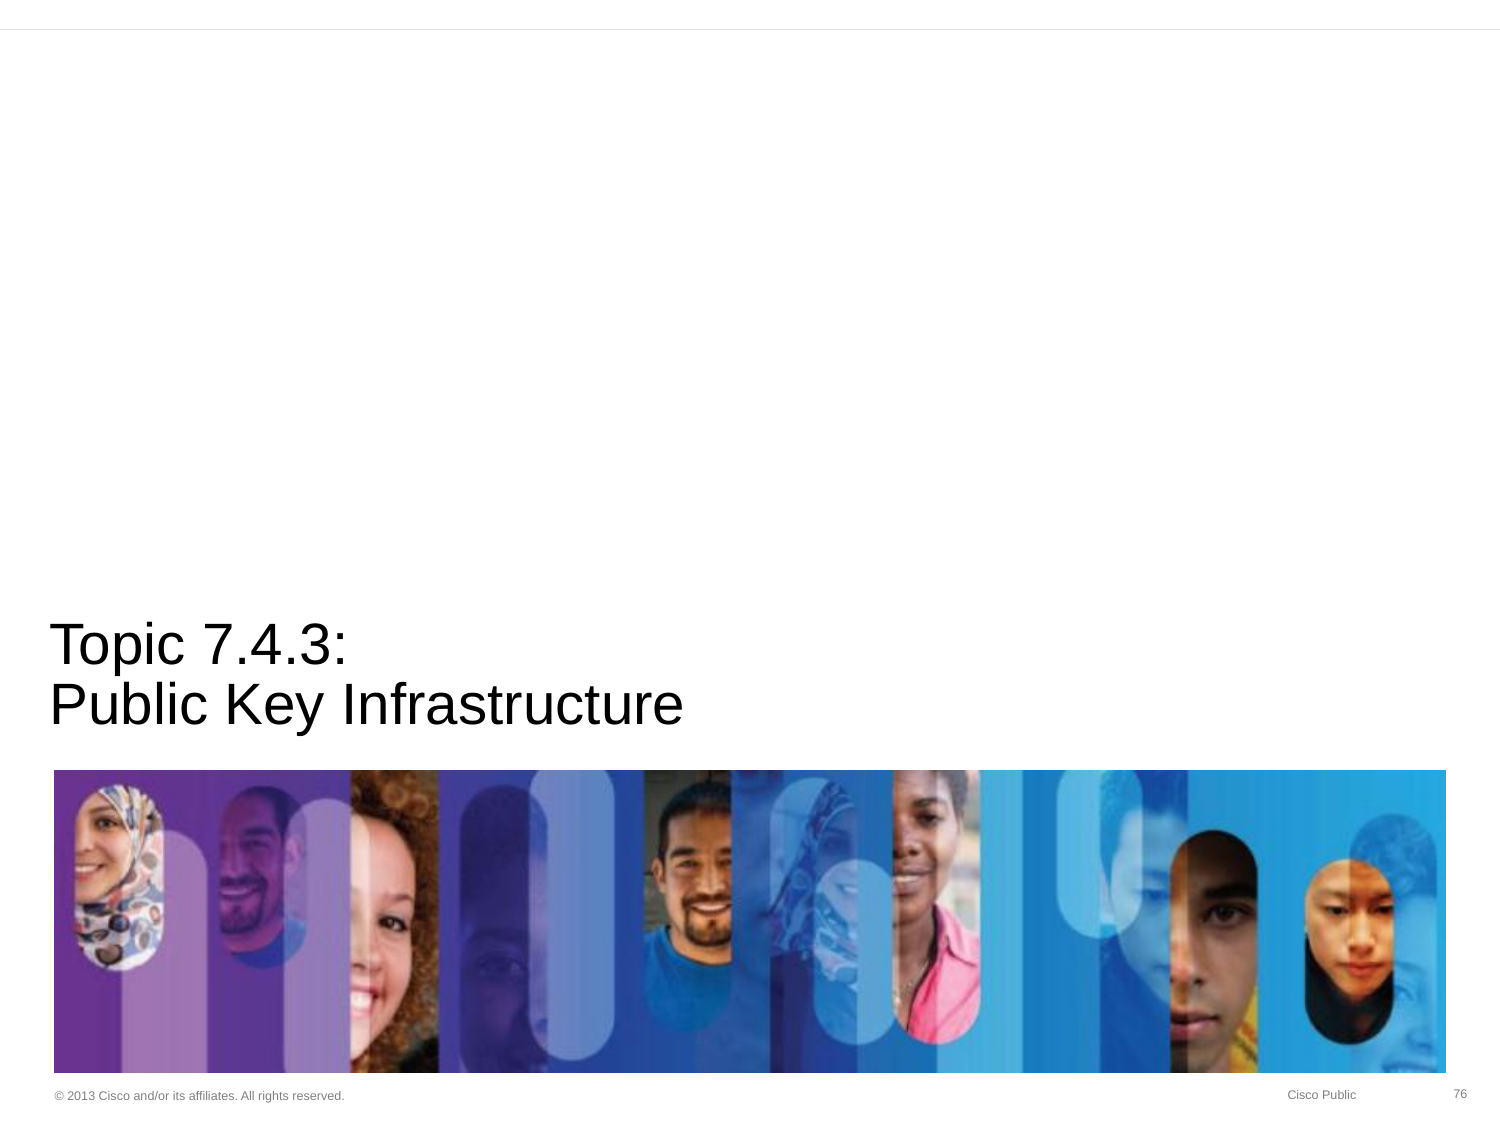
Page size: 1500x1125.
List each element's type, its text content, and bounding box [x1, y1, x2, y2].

picture [54, 770, 1446, 1073]
title Topic 7.4.3: Public Key Infrastructure [36, 65, 1439, 744]
